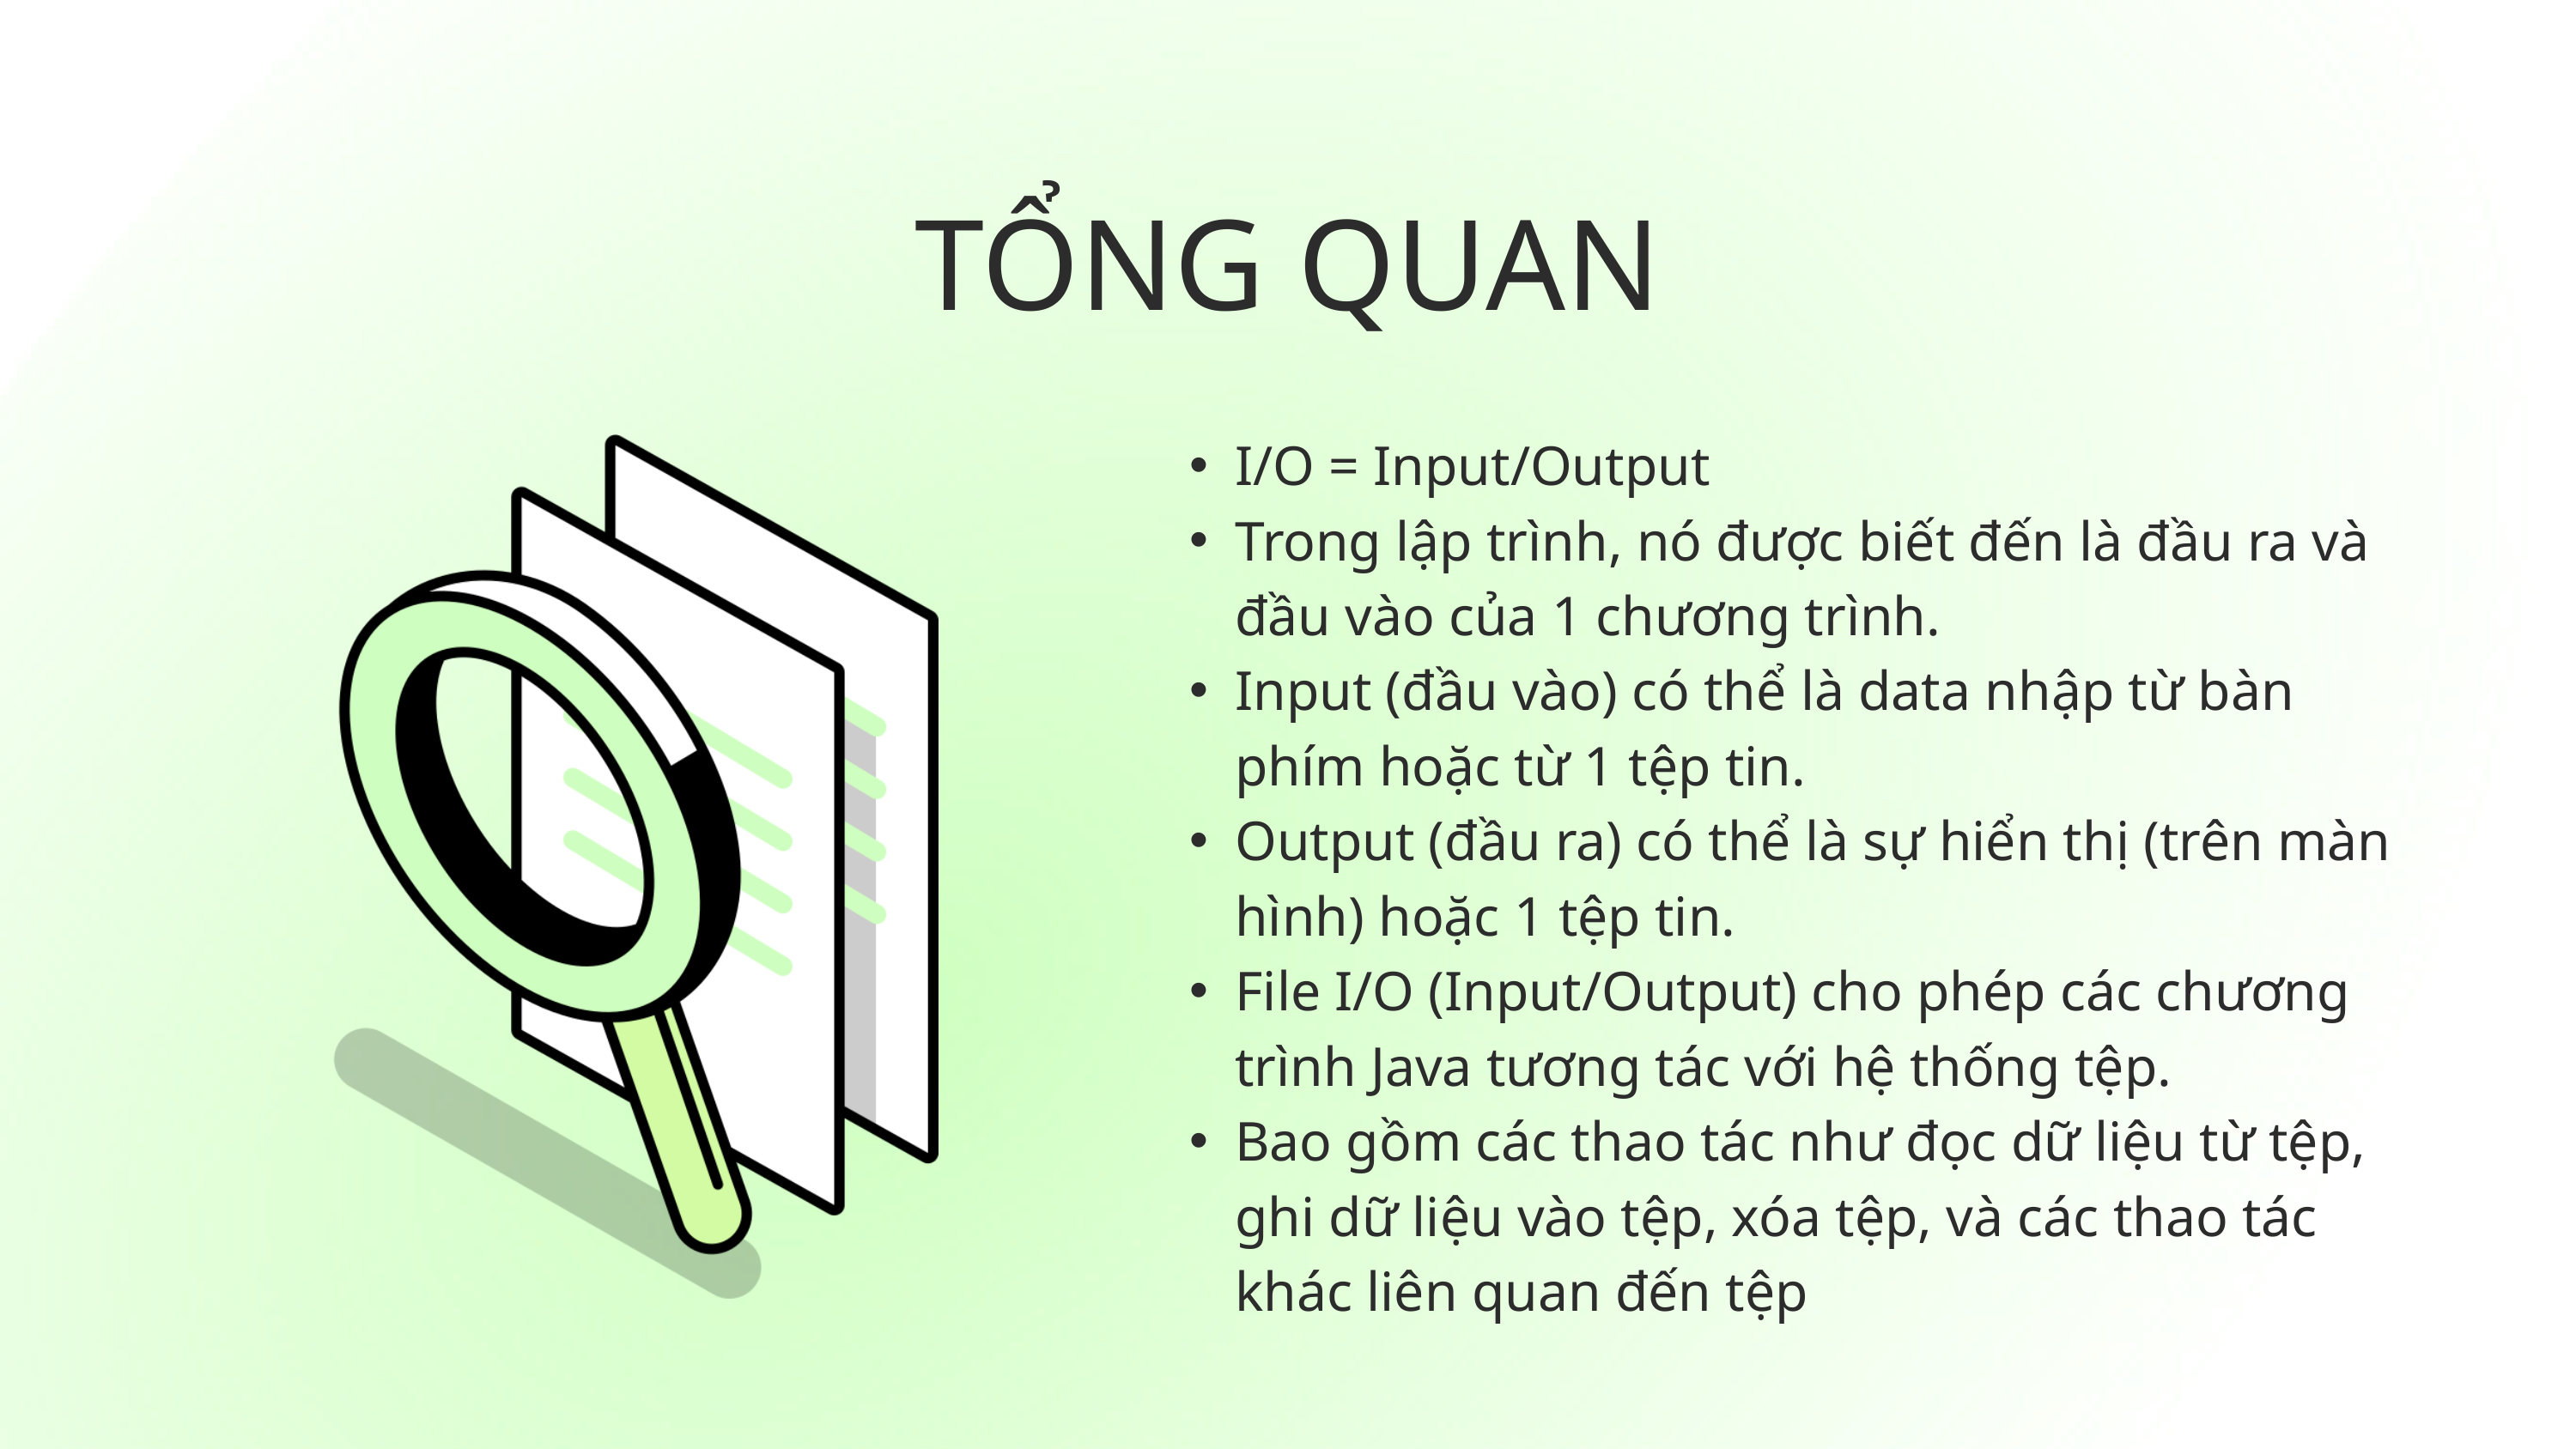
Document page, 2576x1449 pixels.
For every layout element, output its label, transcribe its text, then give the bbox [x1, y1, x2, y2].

text_box [329, 434, 939, 1304]
text_box TỔNG QUAN [799, 185, 1777, 336]
text_box [0, 0, 2576, 1449]
text_box I/O = Input/Output Trong lập trình, nó được biết đến là đầu ra và đầu vào của 1 chương trình. Input (đầu vào) có thể là data nhập từ bàn phím hoặc từ 1 tệp tin. Output (đầu ra) có thể là sự hiển thị (trên màn hình) hoặc 1 tệp tin. File I/O (Input/Output) cho phép các chương trình Java tương tác với hệ thống tệp. Bao gồm các thao tác như đọc dữ liệu từ tệp, ghi dữ liệu vào tệp, xóa tệp, và các thao tác khác liên quan đến tệp [1144, 421, 2432, 1323]
